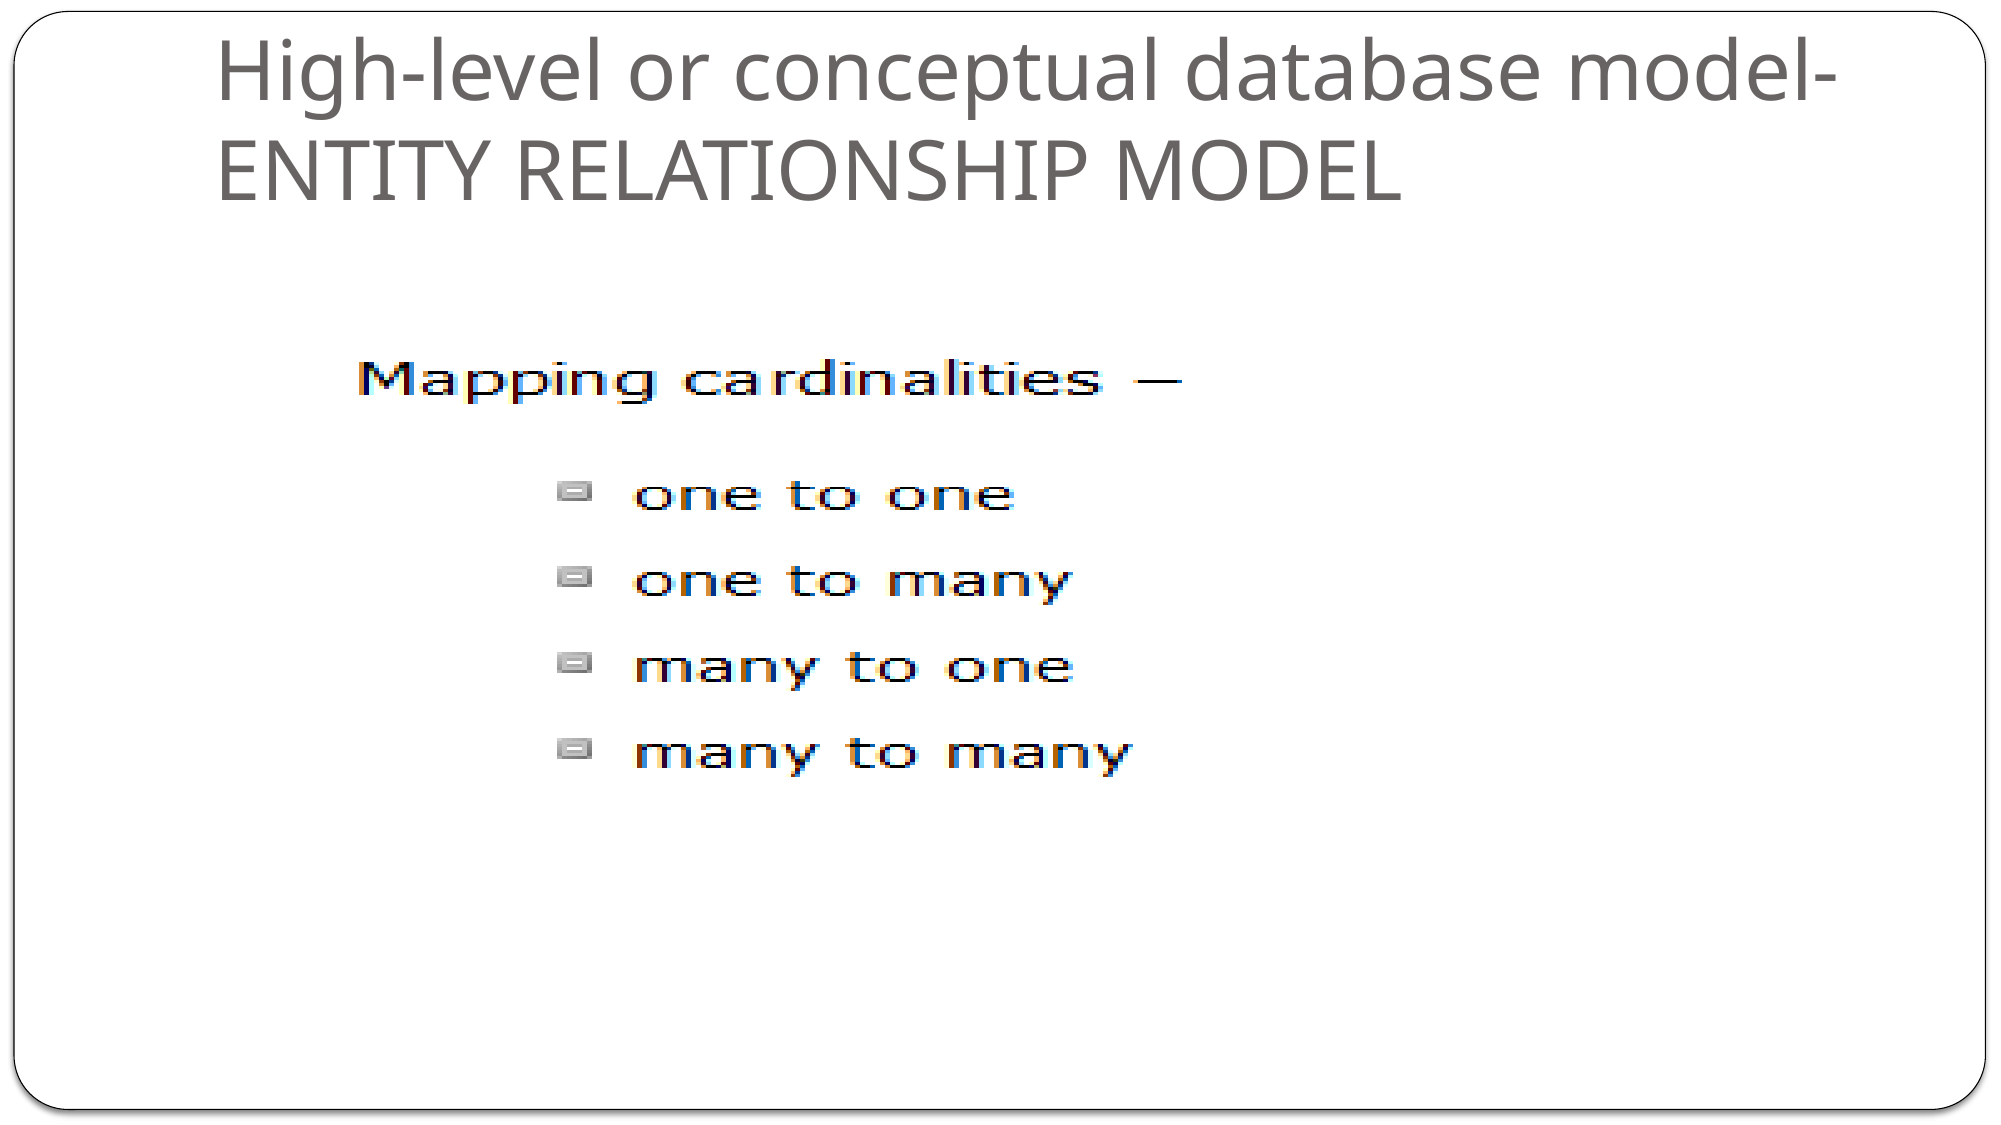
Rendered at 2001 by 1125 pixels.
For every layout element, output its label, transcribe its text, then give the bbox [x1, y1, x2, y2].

title High-level or conceptual database model- ENTITY RELATIONSHIP MODEL [200, 45, 1900, 233]
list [294, 333, 1293, 798]
